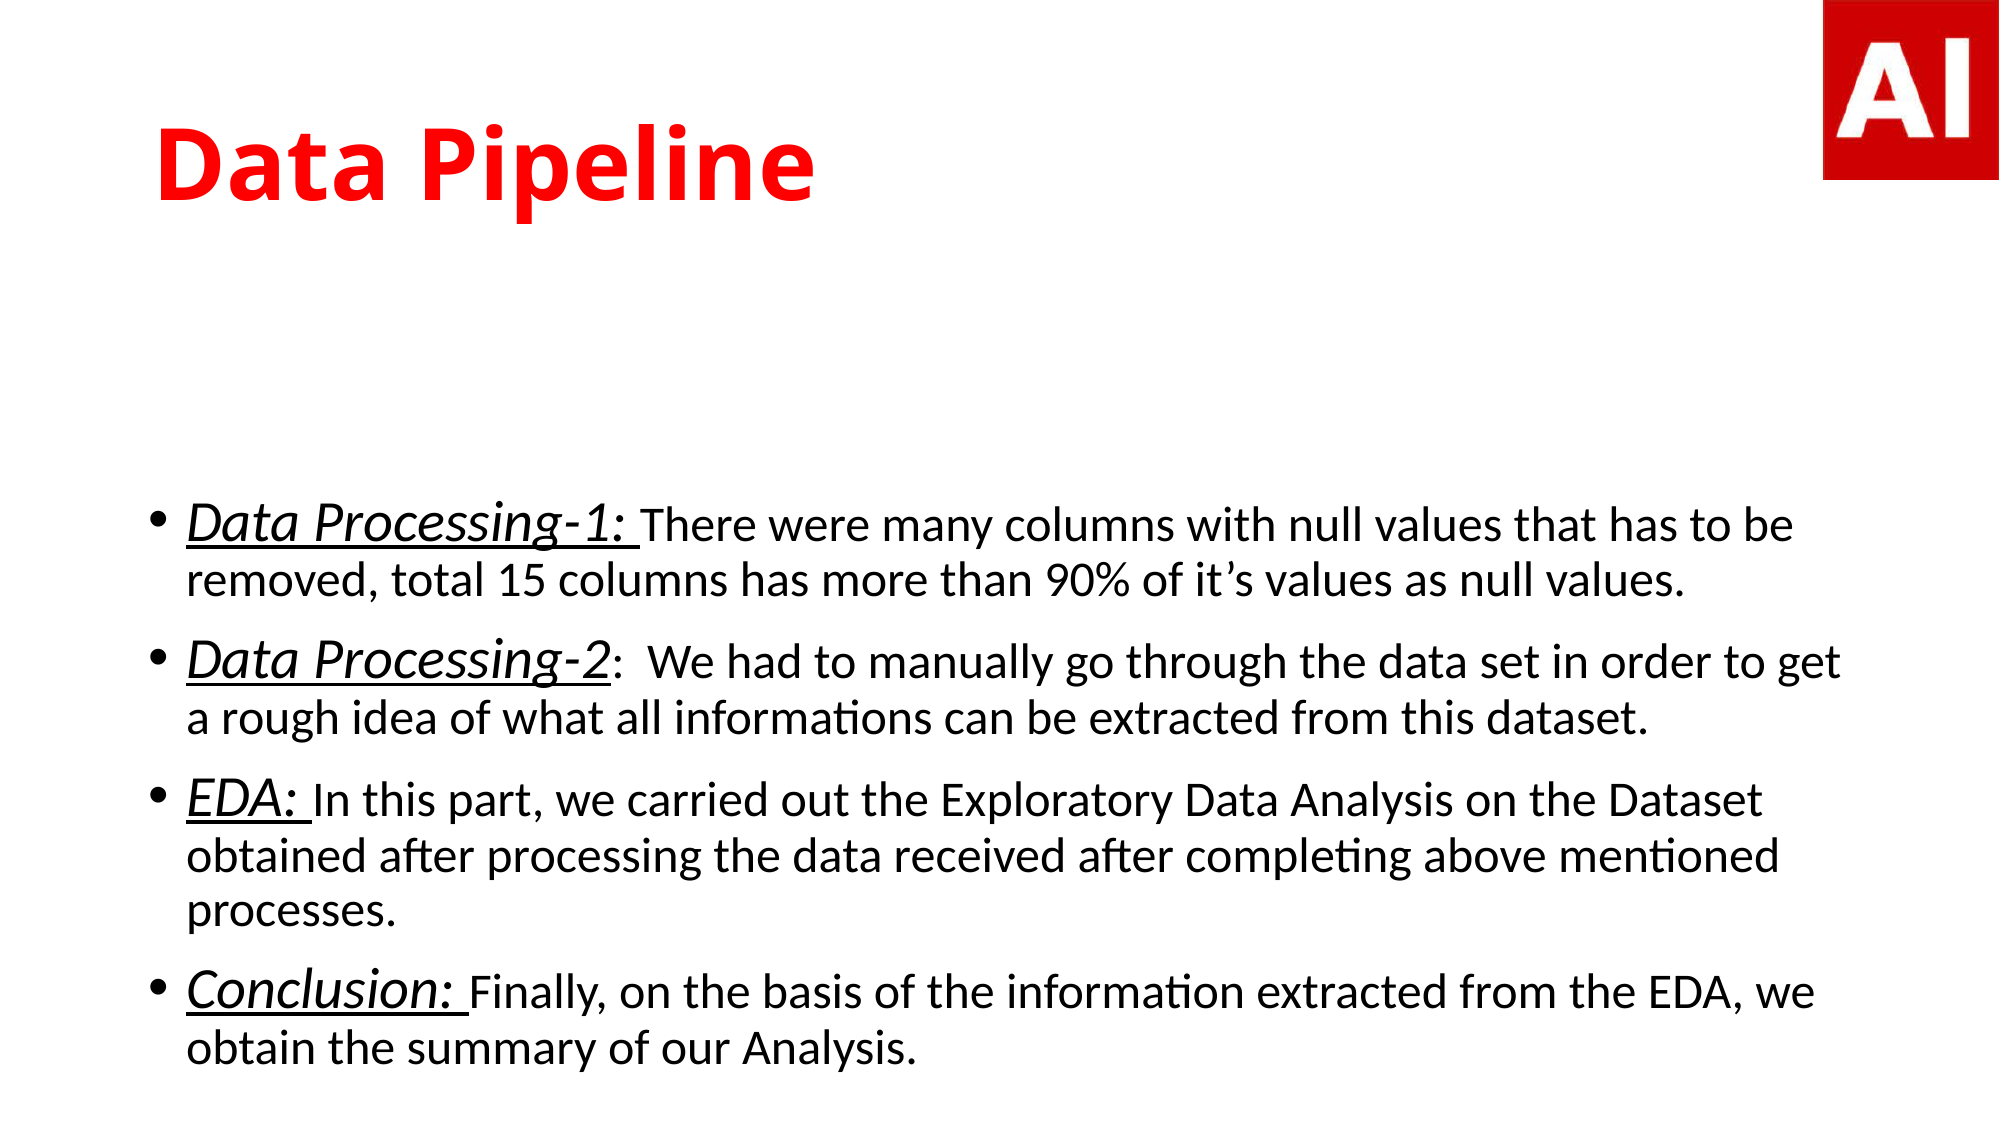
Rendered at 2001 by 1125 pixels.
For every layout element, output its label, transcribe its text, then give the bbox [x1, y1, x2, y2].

title Data Pipeline [137, 59, 1863, 278]
list Data Processing-1: There were many columns with null values that has to be removed, total 15 columns has more than 90% of it’s values as null values. Data Processing-2: We had to manually go through the data set in order to get a rough idea of what all informations can be extracted from this dataset. EDA: In this part, we carried out the Exploratory Data Analysis on the Dataset obtained after processing the data received after completing above mentioned processes. Conclusion: Finally, on the basis of the information extracted from the EDA, we obtain the summary of our Analysis. [133, 483, 1859, 1125]
picture [1820, 0, 2000, 180]
